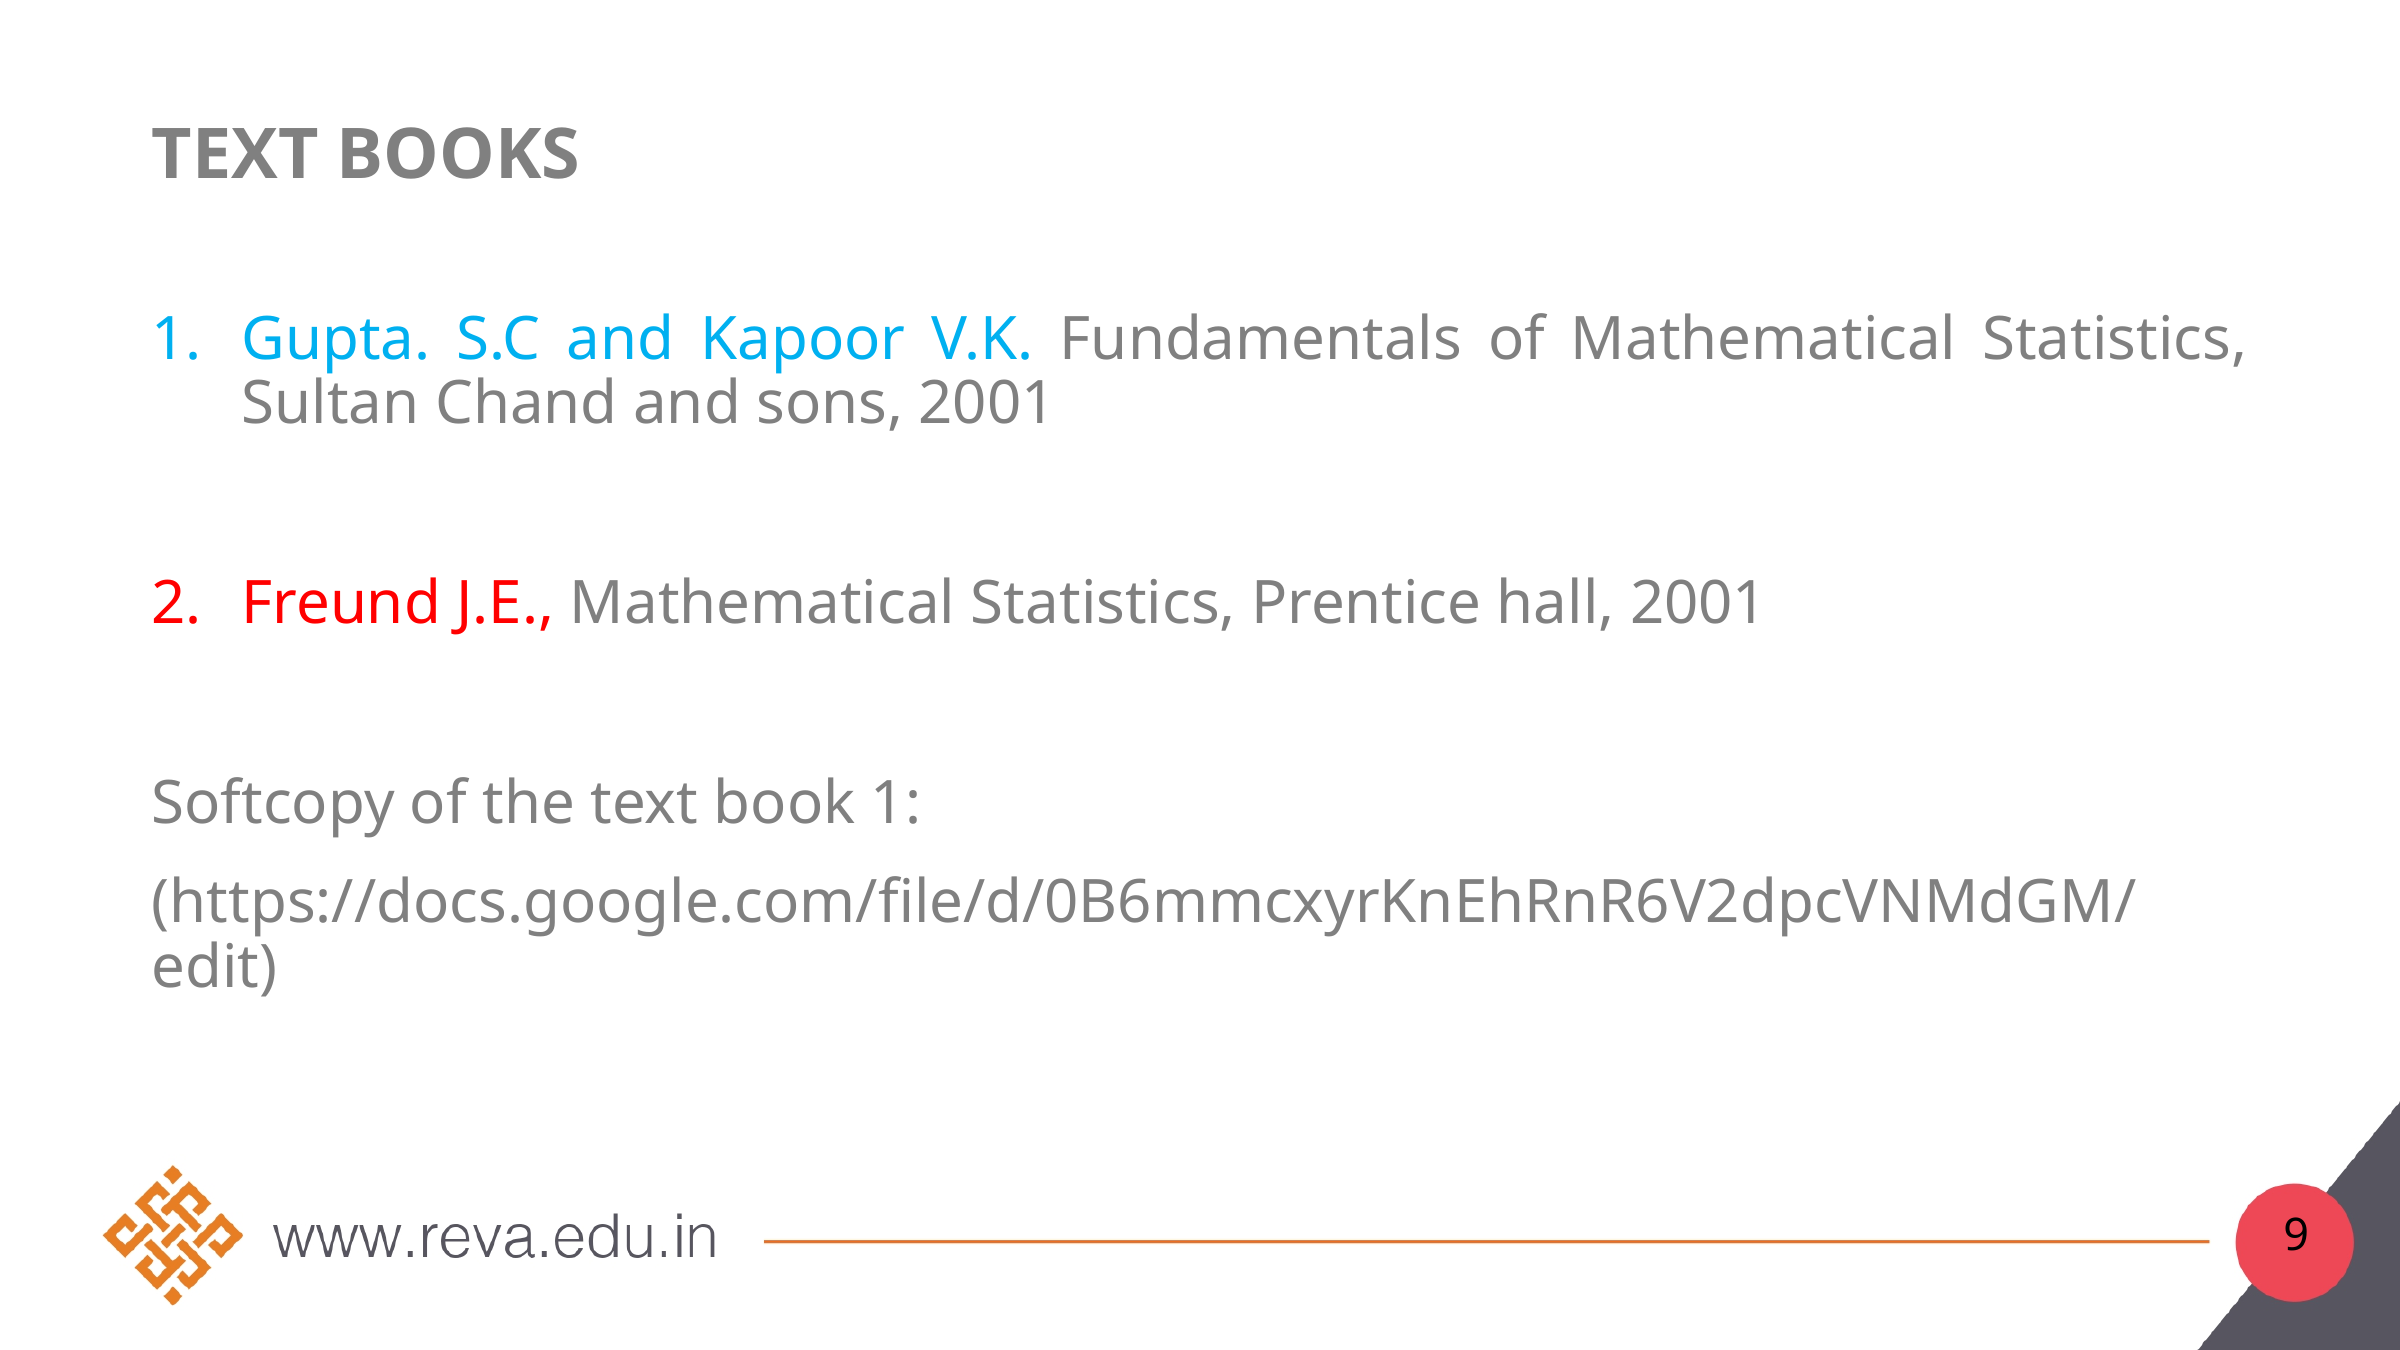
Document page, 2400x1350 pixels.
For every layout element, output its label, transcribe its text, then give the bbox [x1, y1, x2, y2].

list Gupta. S.C and Kapoor V.K. Fundamentals of Mathematical Statistics, Sultan Chand and sons, 2001 Freund J.E., Mathematical Statistics, Prentice hall, 2001 Softcopy of the text book 1: (https://docs.google.com/file/d/0B6mmcxyrKnEhRnR6V2dpcVNMdGM/edit) [136, 300, 2264, 1151]
slide_number 9 [2237, 1200, 2355, 1272]
picture [0, 0, 2400, 1350]
title Text Books [136, 77, 1360, 243]
